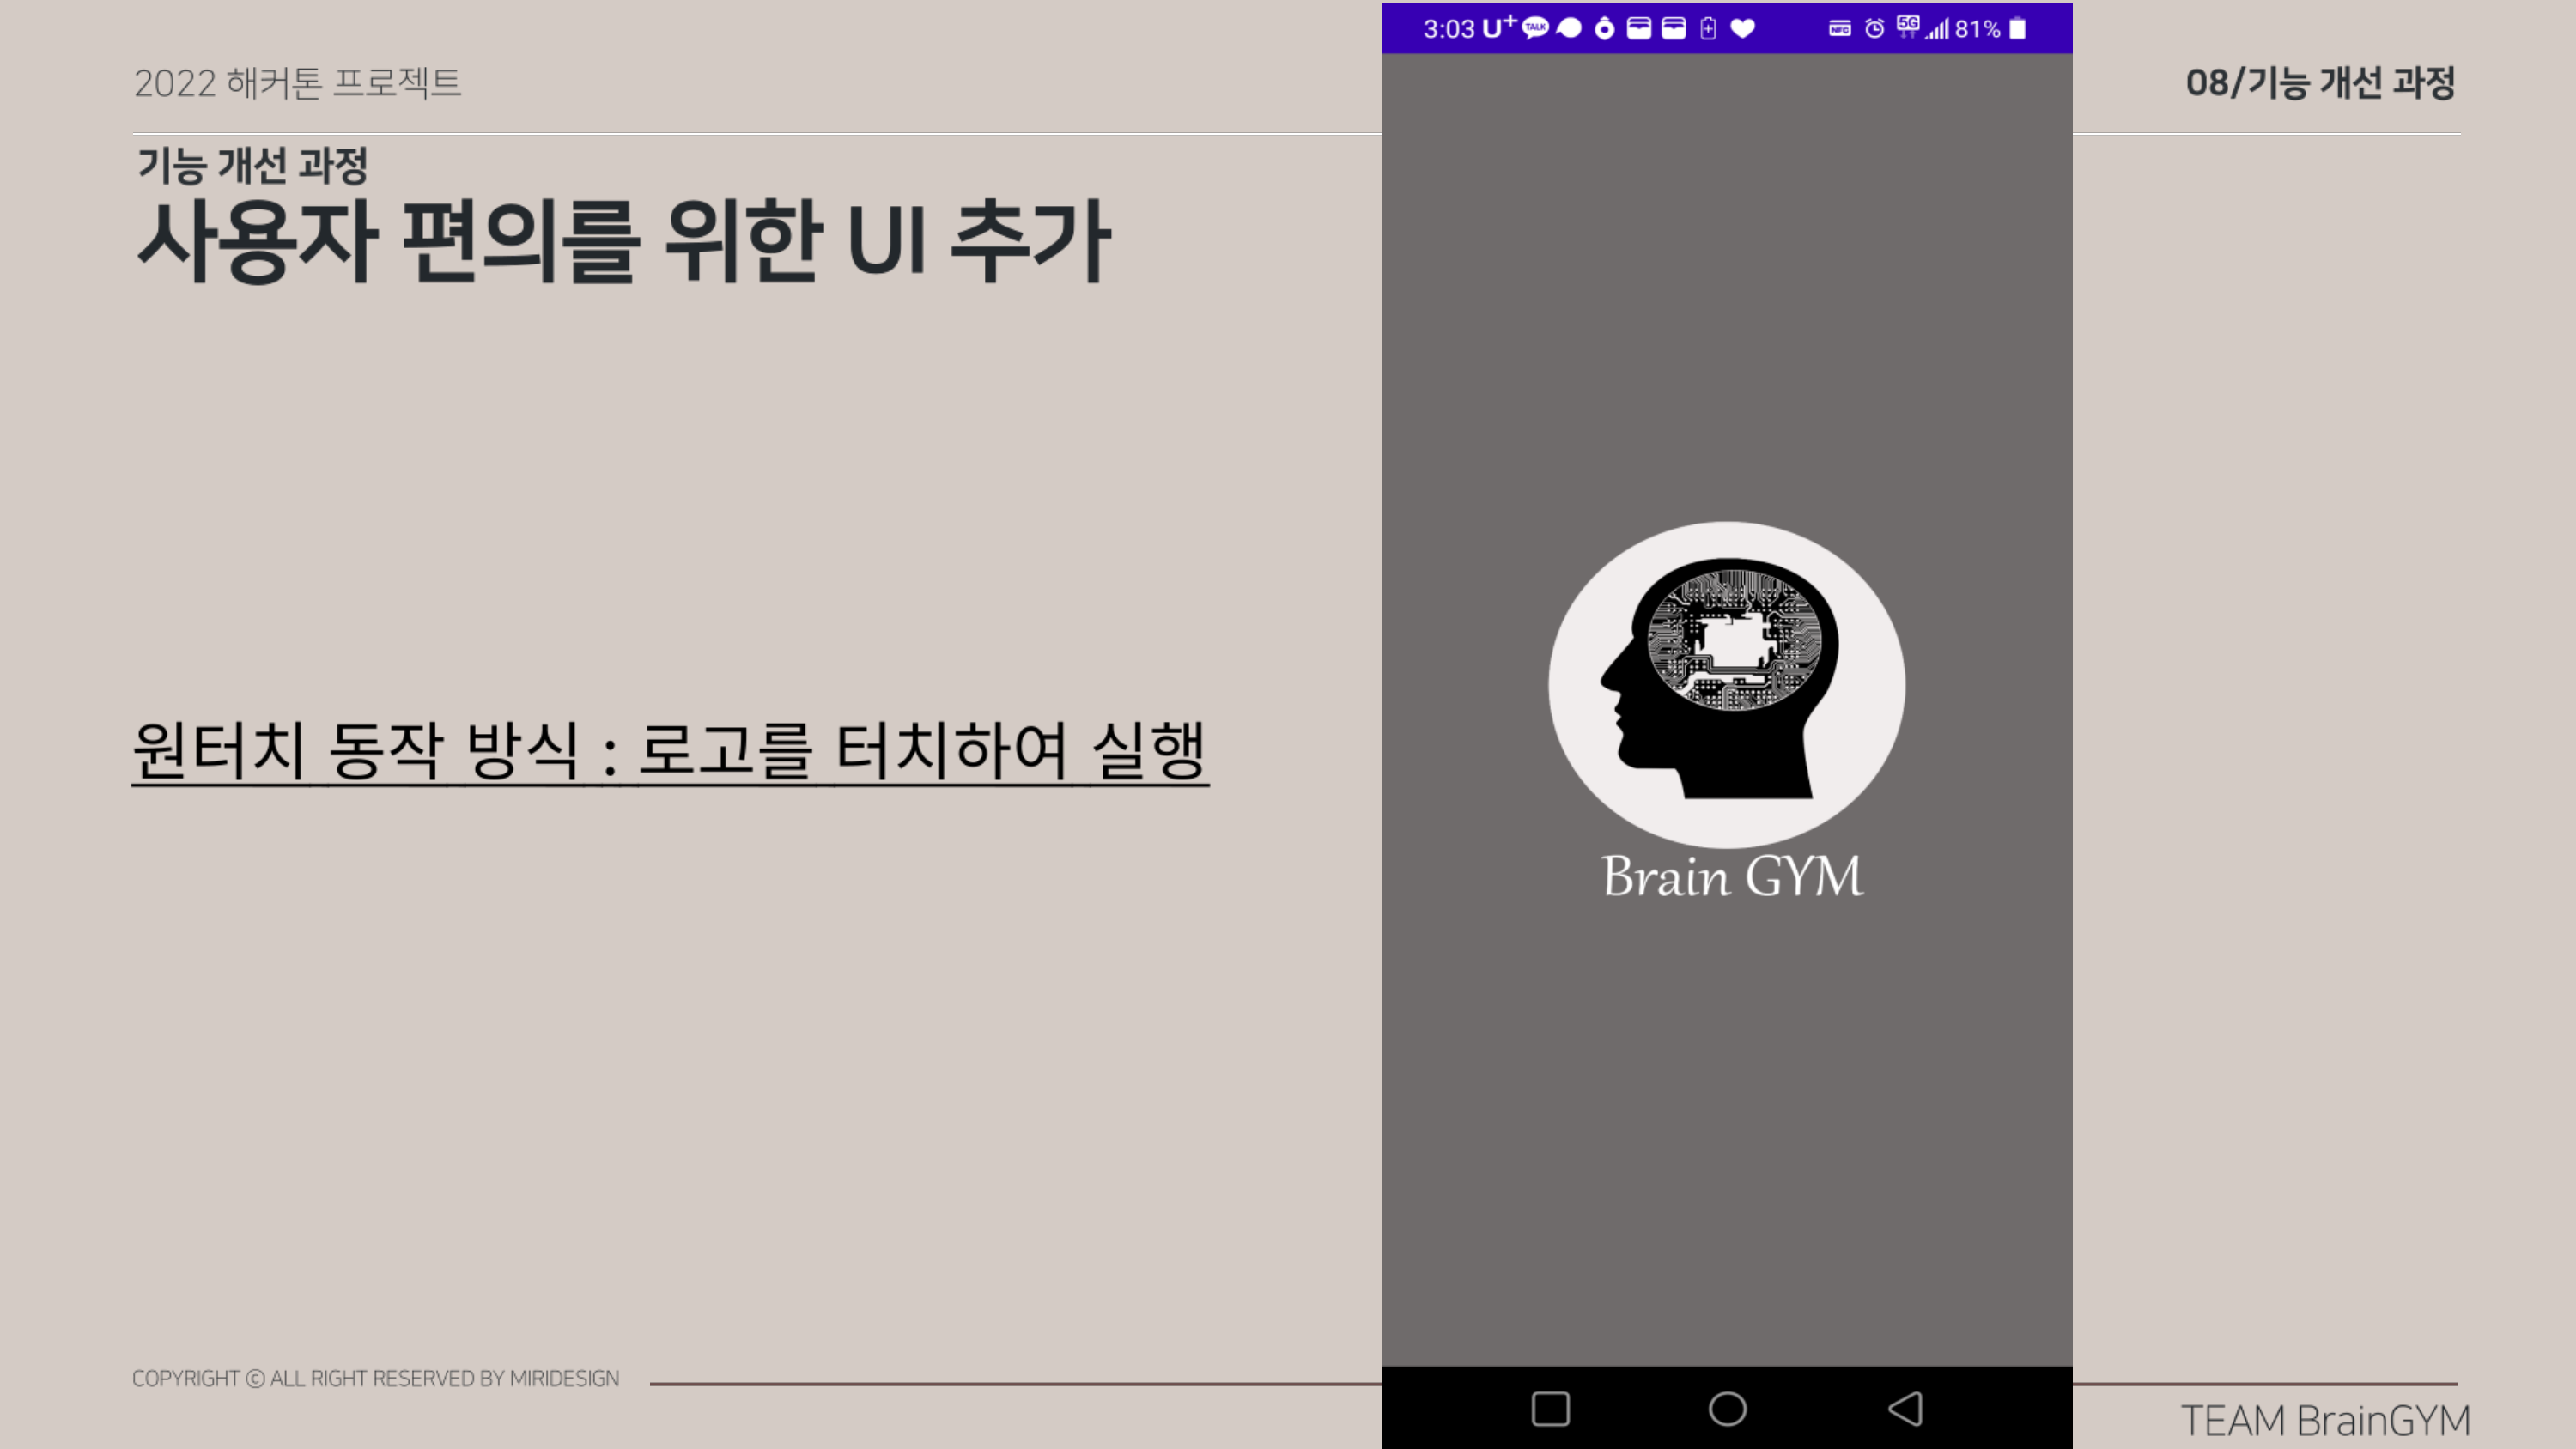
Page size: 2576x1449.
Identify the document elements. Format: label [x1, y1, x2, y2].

text_box [1381, 3, 2073, 1449]
picture [124, 133, 1153, 328]
picture [65, 690, 1236, 829]
text_box [650, 1379, 1377, 1391]
picture [2174, 1386, 2491, 1449]
picture [2073, 53, 2474, 121]
picture [128, 54, 481, 121]
text_box [2079, 1379, 2458, 1391]
text_box [133, 128, 1377, 140]
picture [130, 1361, 632, 1405]
text_box [2079, 128, 2461, 140]
